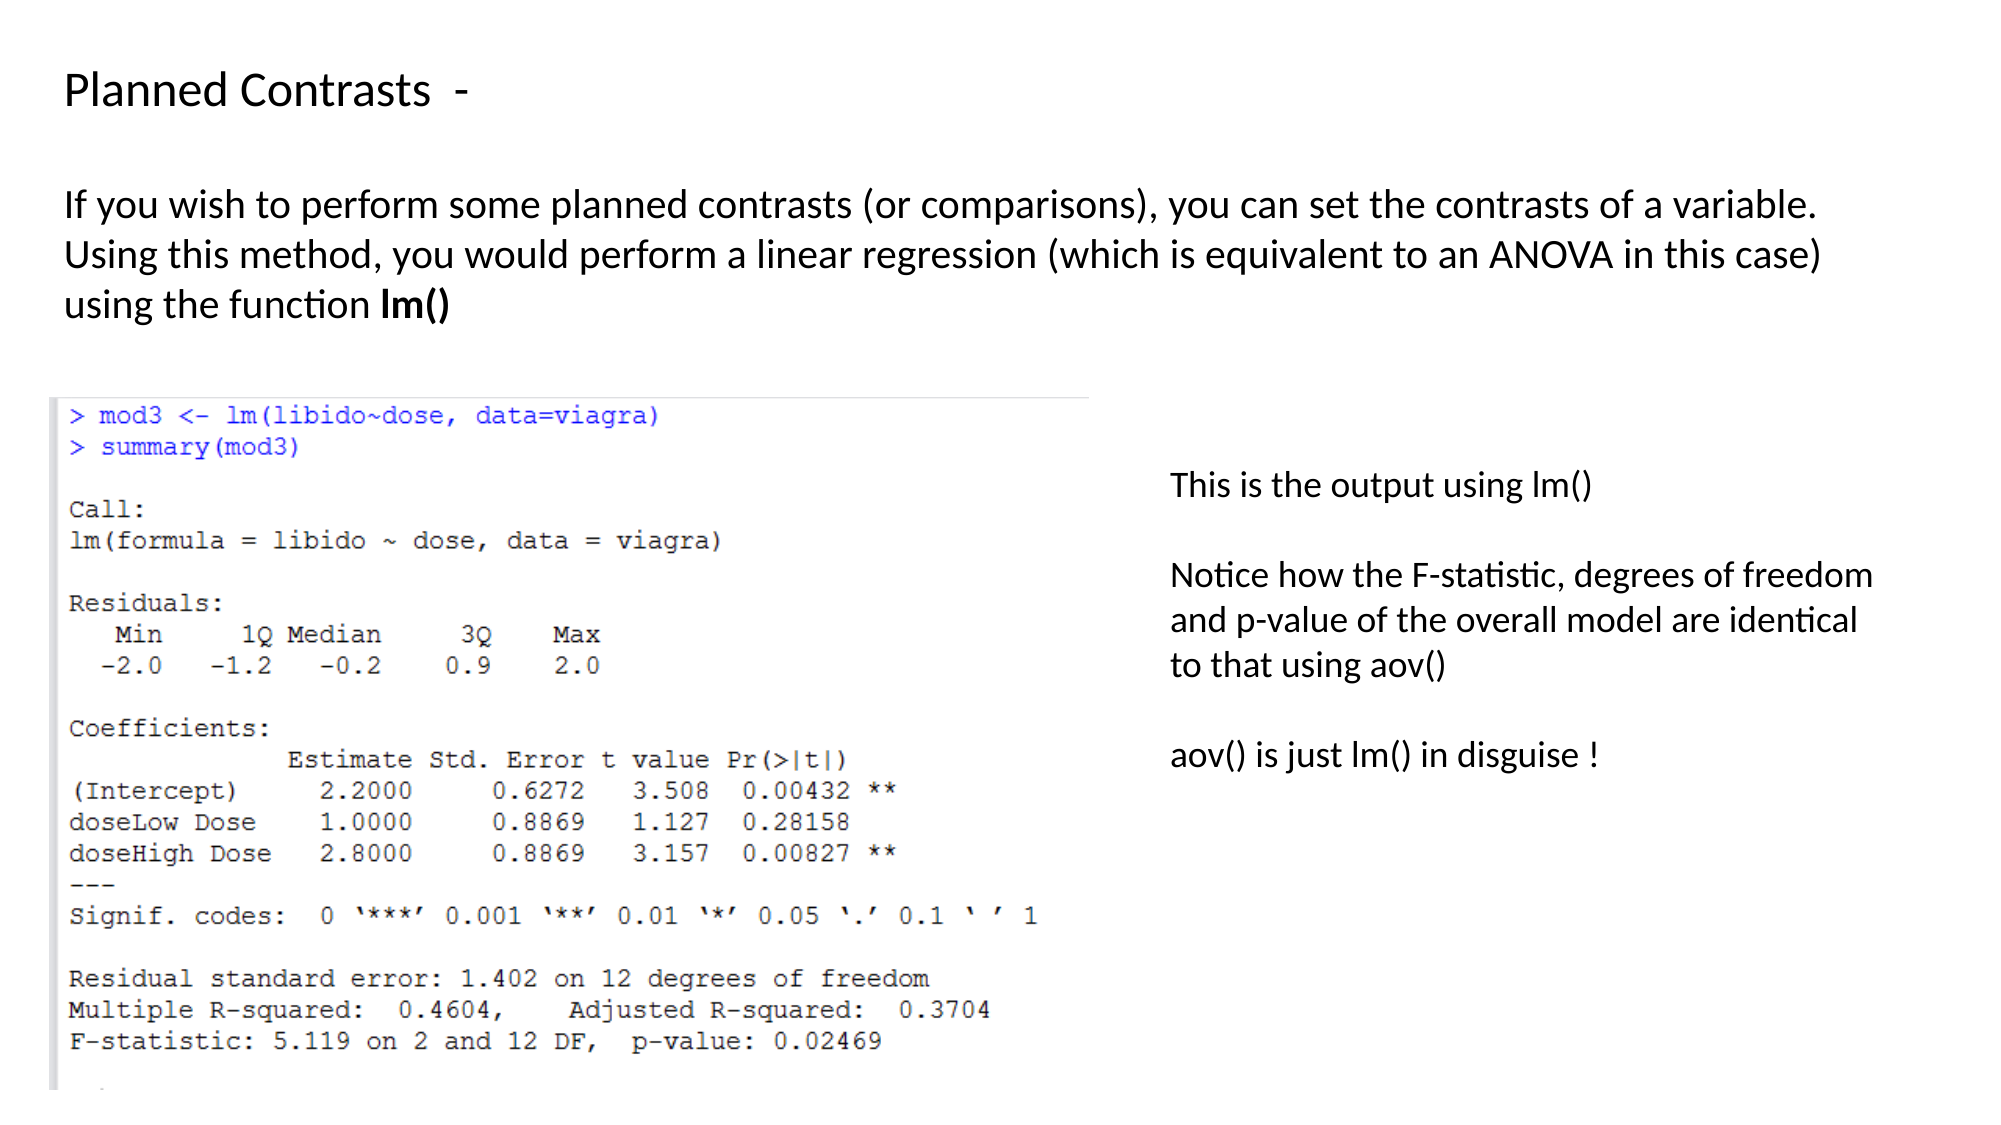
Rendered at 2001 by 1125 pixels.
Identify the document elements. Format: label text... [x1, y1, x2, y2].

picture [49, 397, 1089, 1090]
text_box This is the output using lm() Notice how the F-statistic, degrees of freedom and p-value of the overall model are identical to that using aov() aov() is just lm() in disguise ! [1155, 452, 1892, 827]
text_box Planned Contrasts - If you wish to perform some planned contrasts (or comparisons), you can set the contrasts of a variable. Using this method, you would perform a linear regression (which is equivalent to an ANOVA in this case) using the function lm() [49, 49, 1892, 335]
